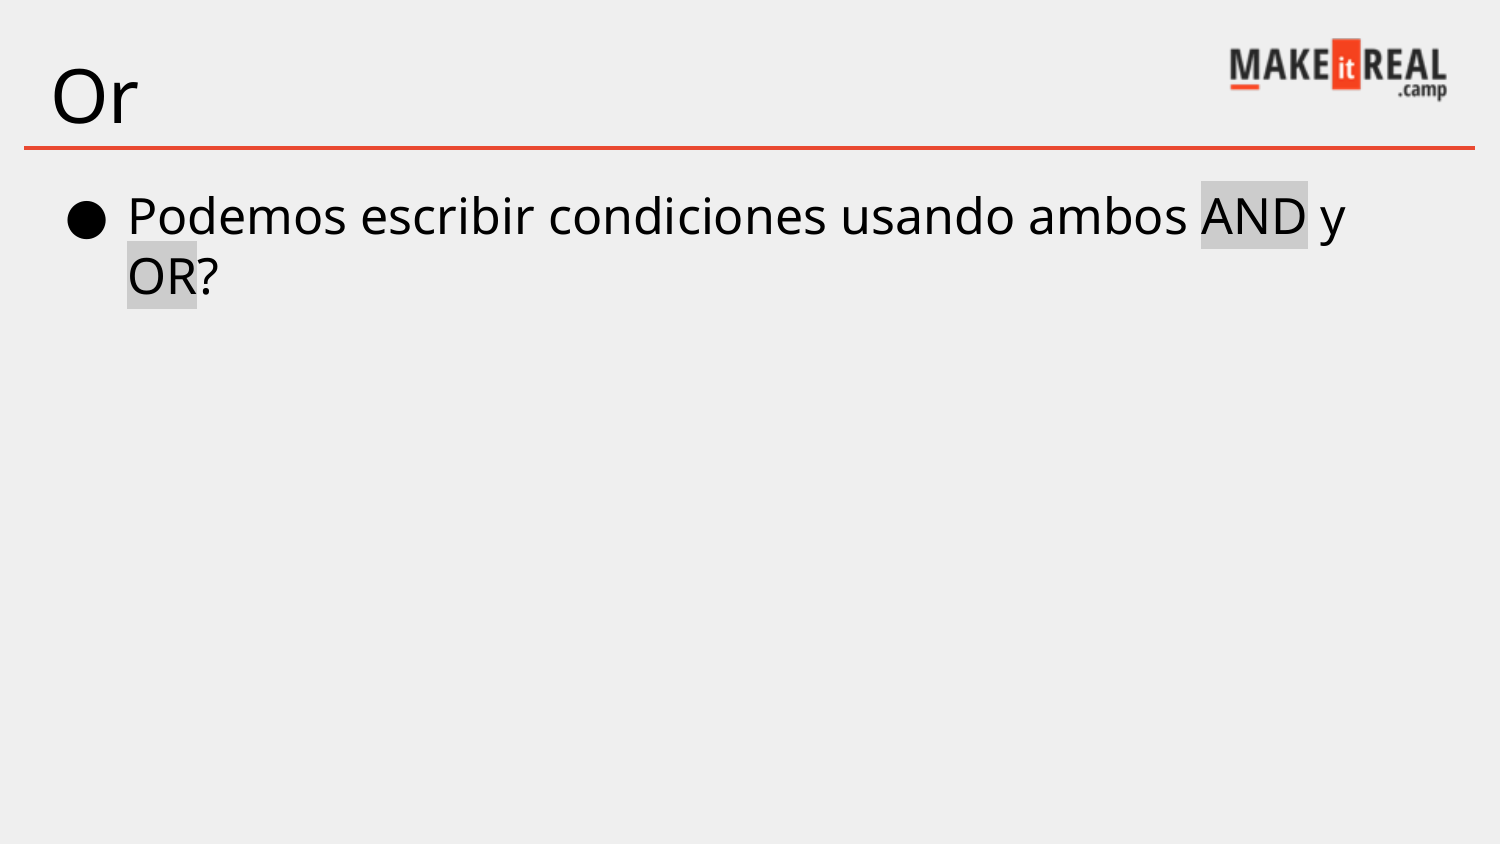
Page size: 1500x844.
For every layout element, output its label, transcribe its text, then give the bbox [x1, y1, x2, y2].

picture [24, 146, 1476, 151]
picture [1202, 15, 1476, 126]
text_box Podemos escribir condiciones usando ambos AND y OR? [37, 169, 1459, 805]
text_box Or [35, 33, 1205, 137]
